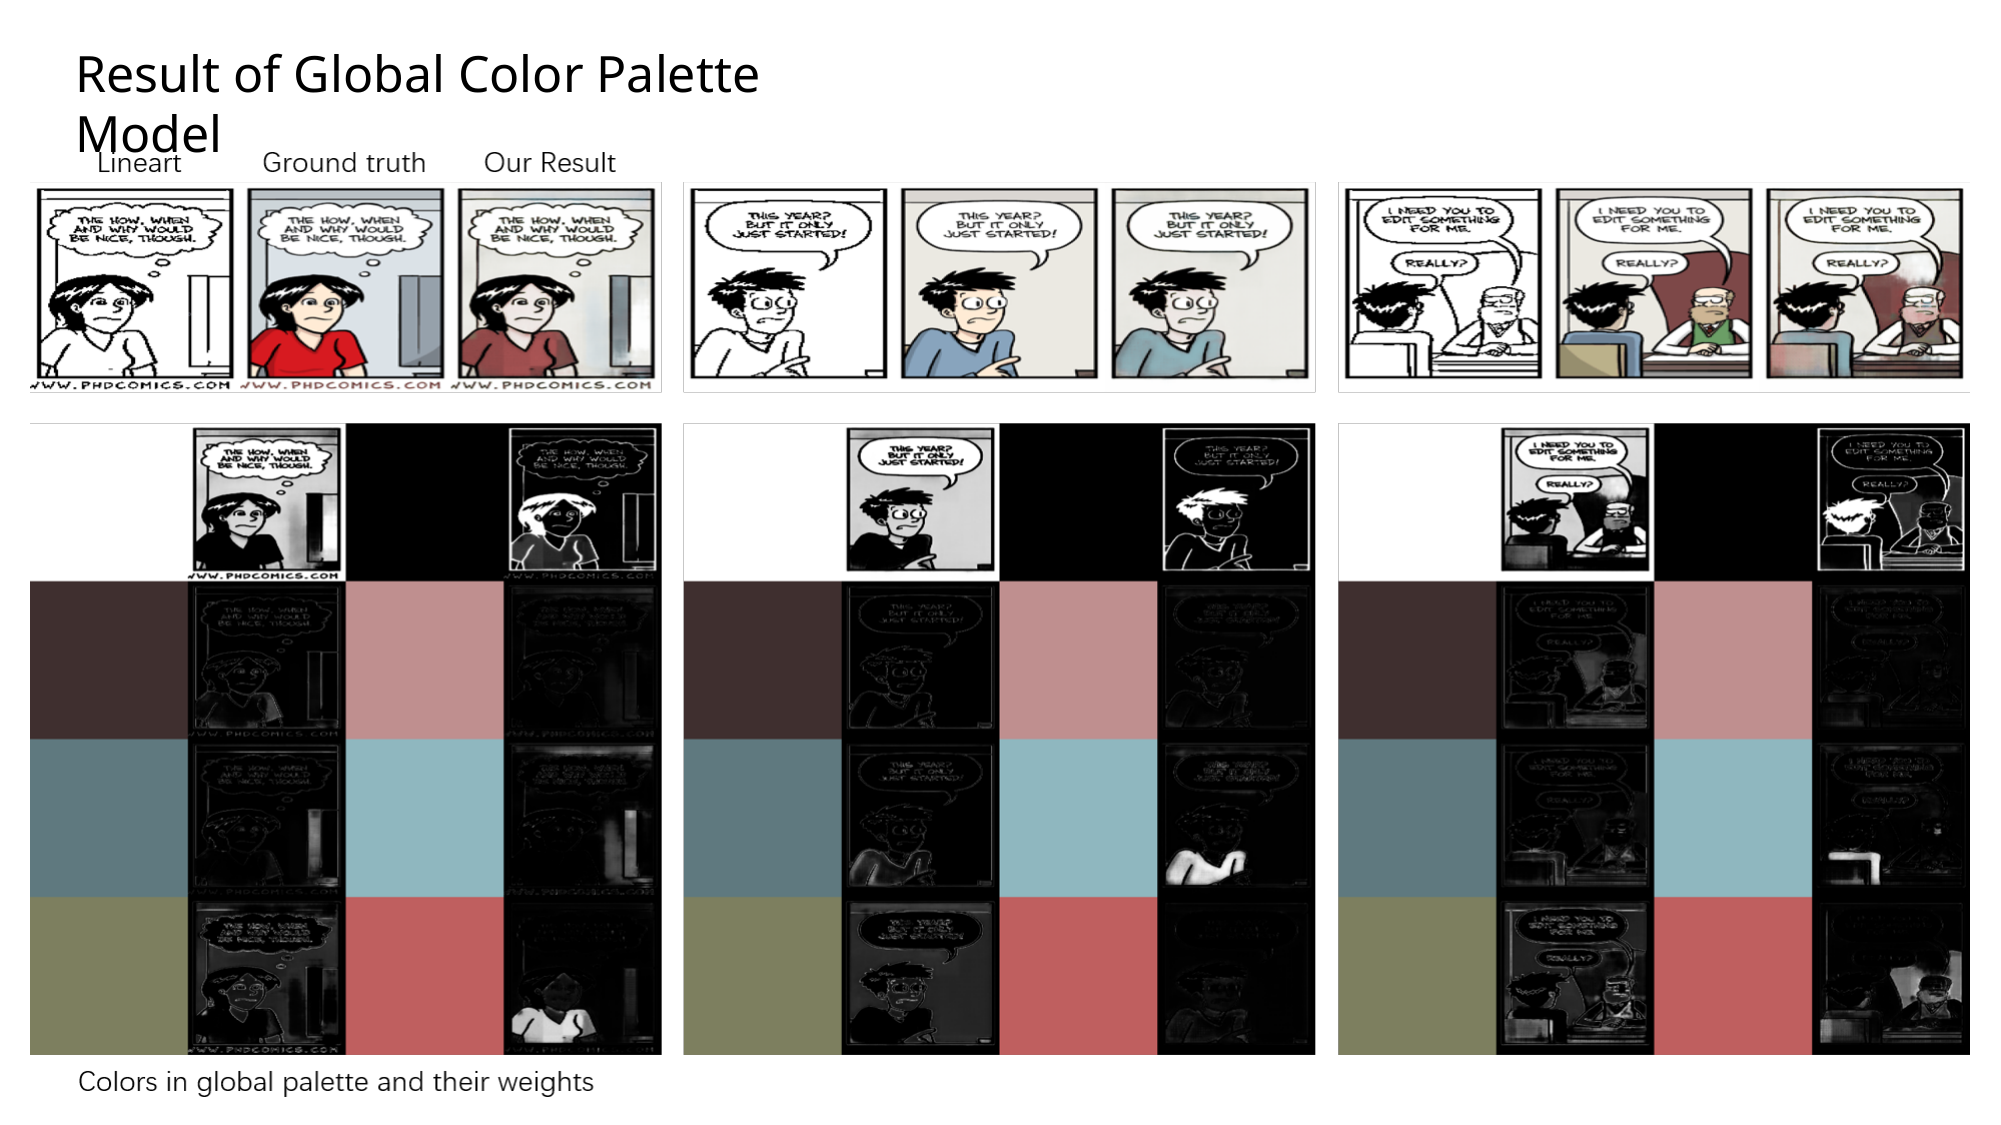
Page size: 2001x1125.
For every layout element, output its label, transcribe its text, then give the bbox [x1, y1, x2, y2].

picture [30, 135, 1970, 1116]
text_box Result of Global Color Palette Model [60, 35, 935, 135]
